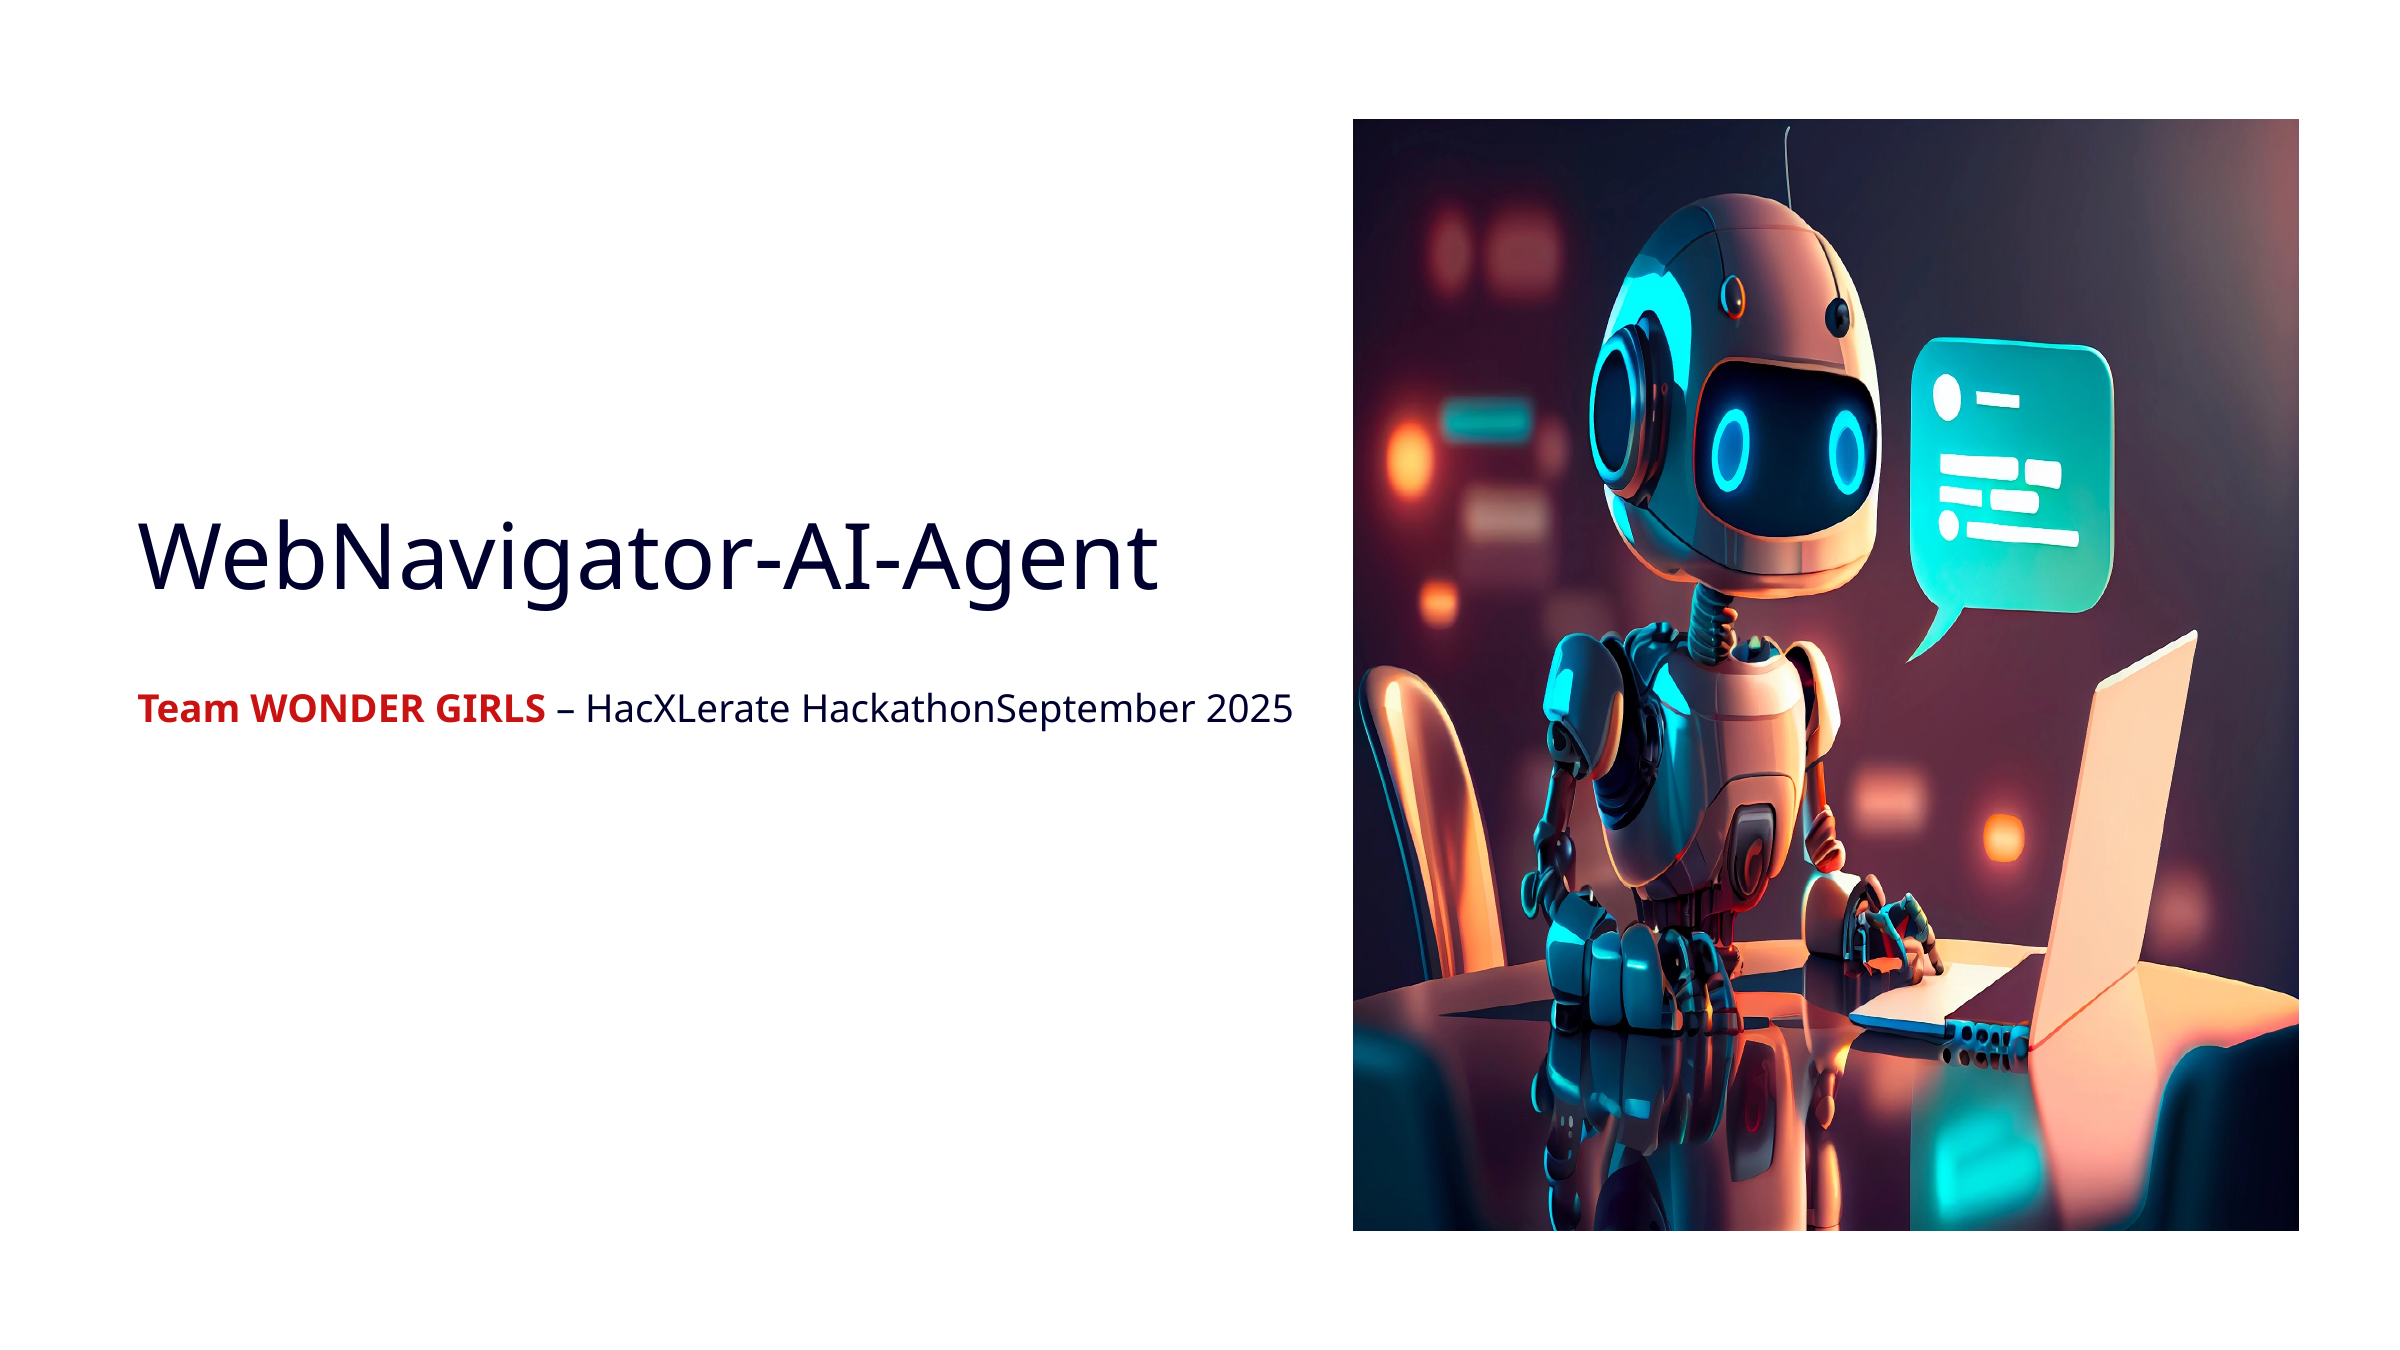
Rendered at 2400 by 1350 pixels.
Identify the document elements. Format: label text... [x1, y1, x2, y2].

text_box WebNavigator-AI-Agent [137, 493, 1177, 609]
text_box Team WONDER GIRLS – HacXLerate HackathonSeptember 2025 [137, 667, 1352, 857]
picture [1352, 119, 2299, 1231]
